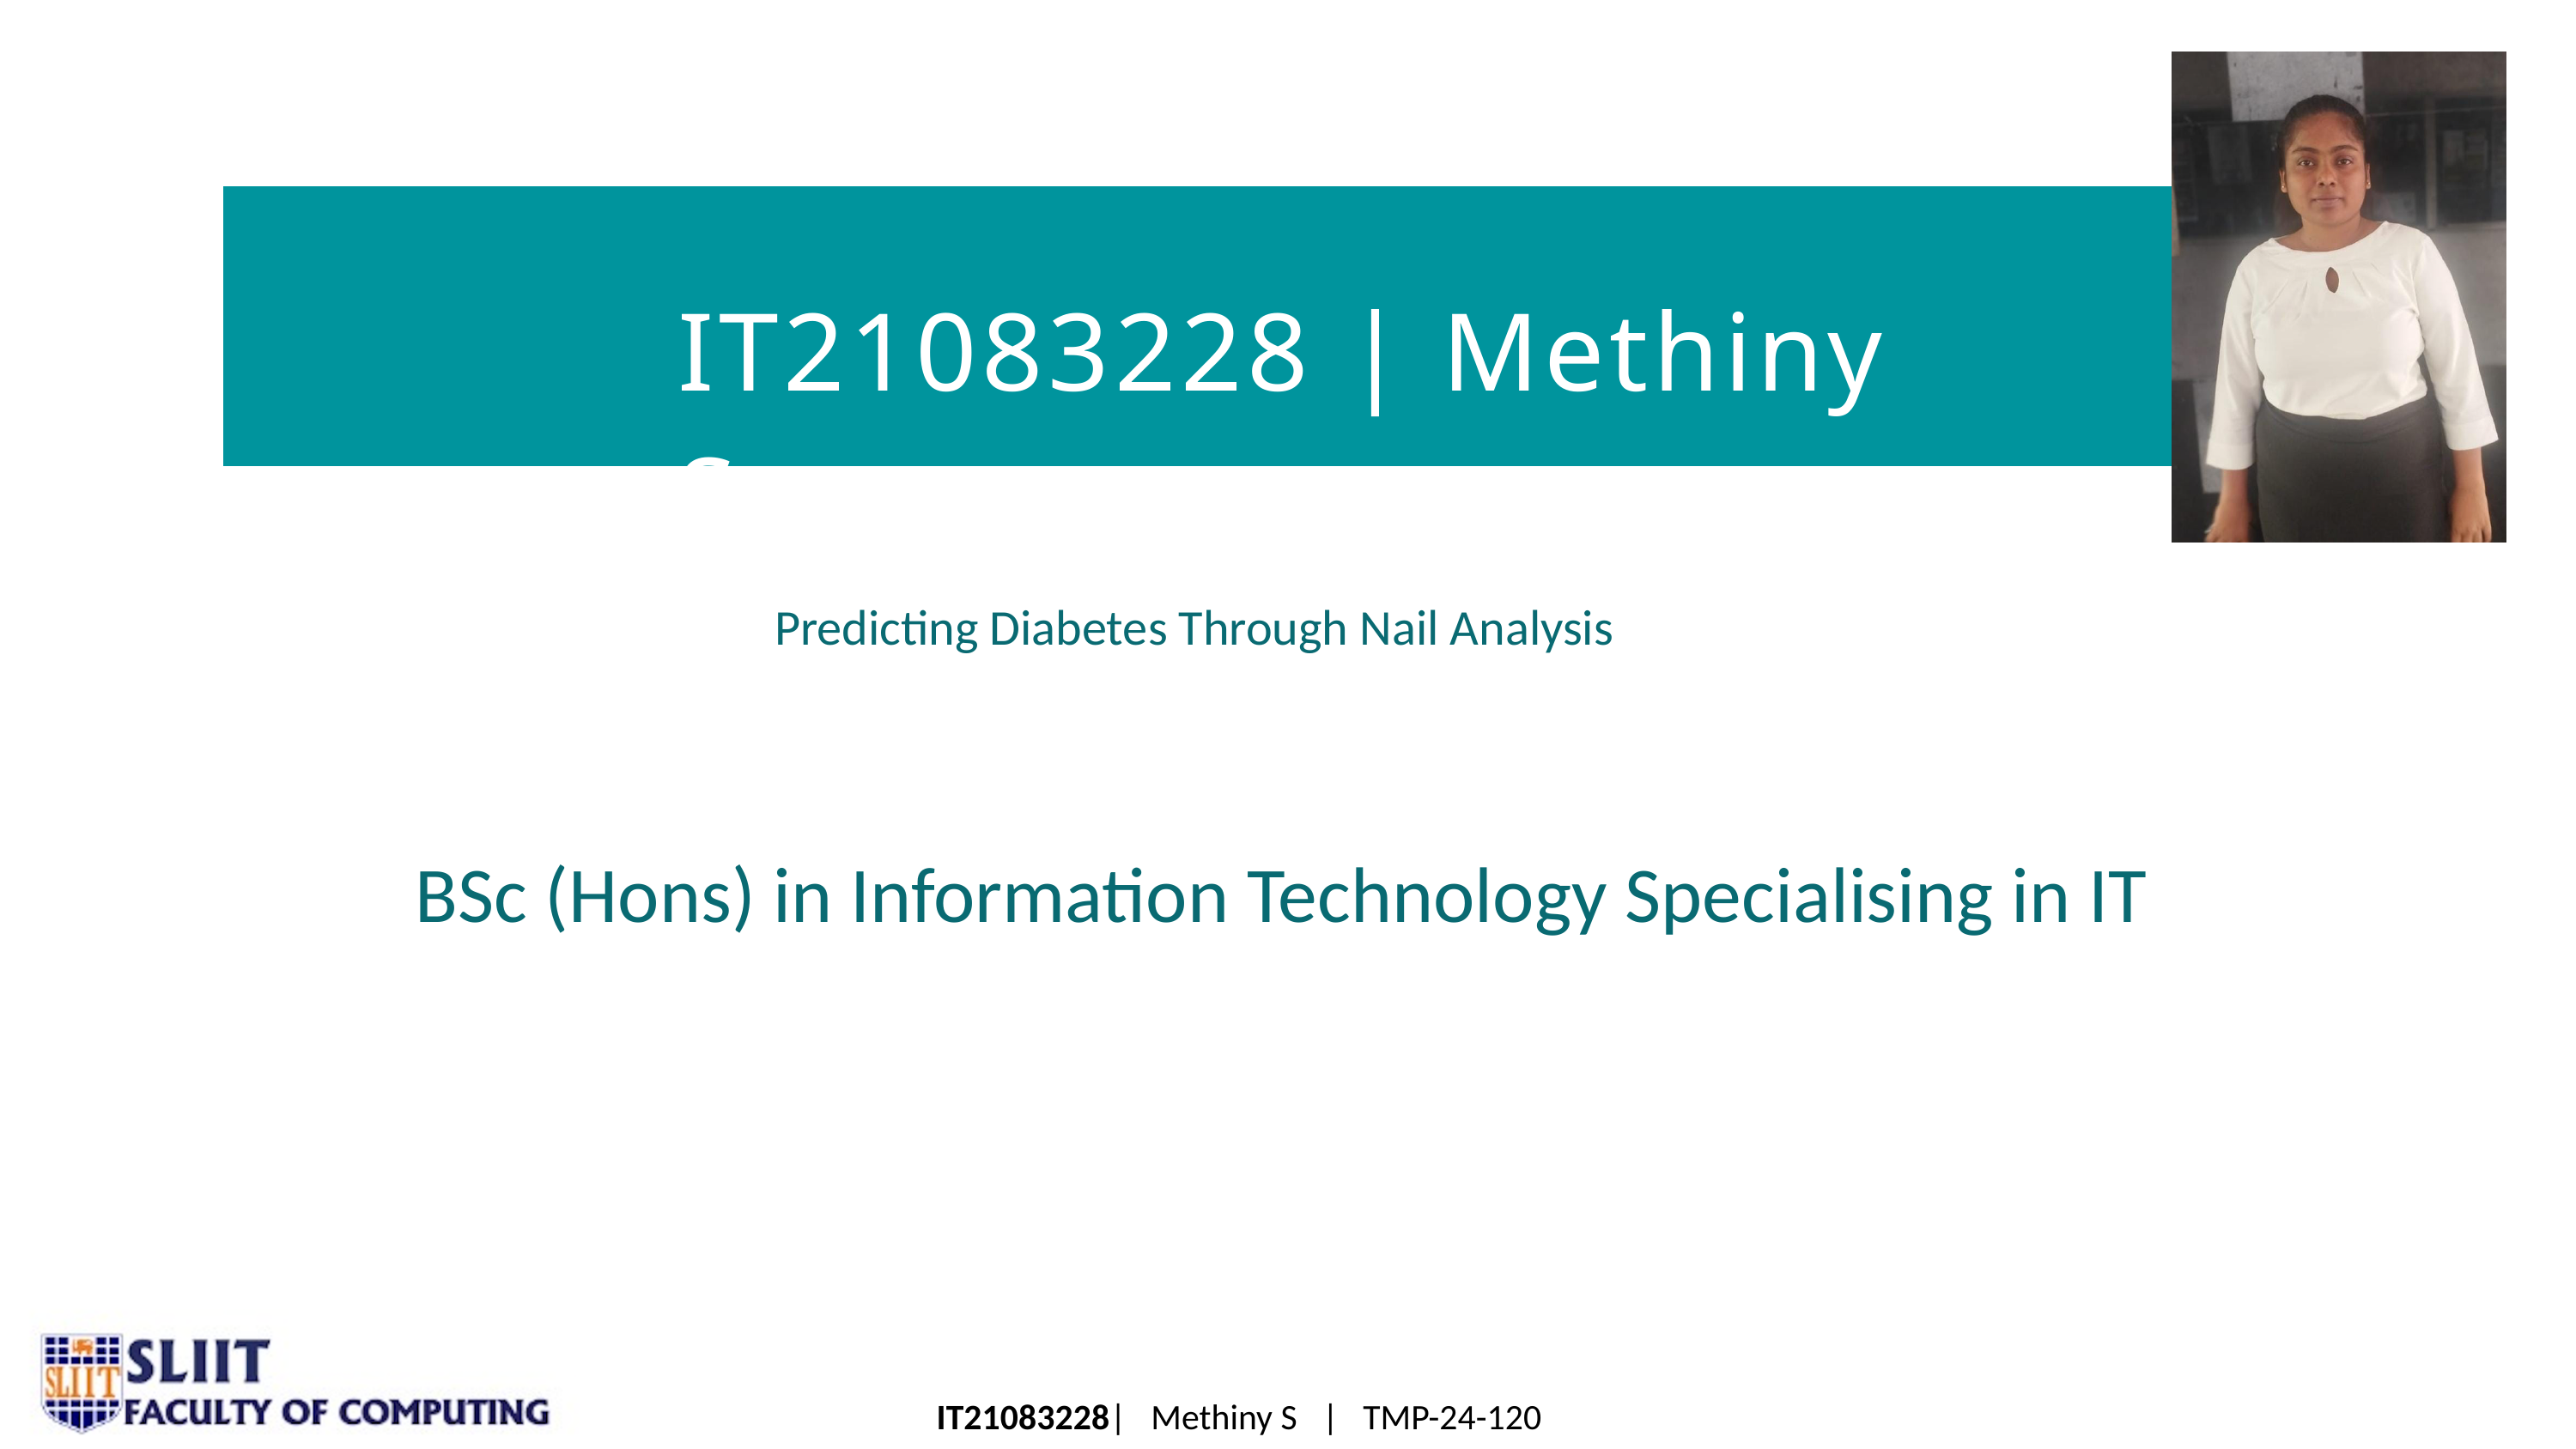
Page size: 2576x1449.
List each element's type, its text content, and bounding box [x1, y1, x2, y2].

picture [0, 1298, 2576, 1449]
text_box BSc (Hons) in Information Technology Specialising in IT [402, 847, 2217, 1040]
picture [2172, 51, 2506, 543]
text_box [223, 166, 2239, 838]
